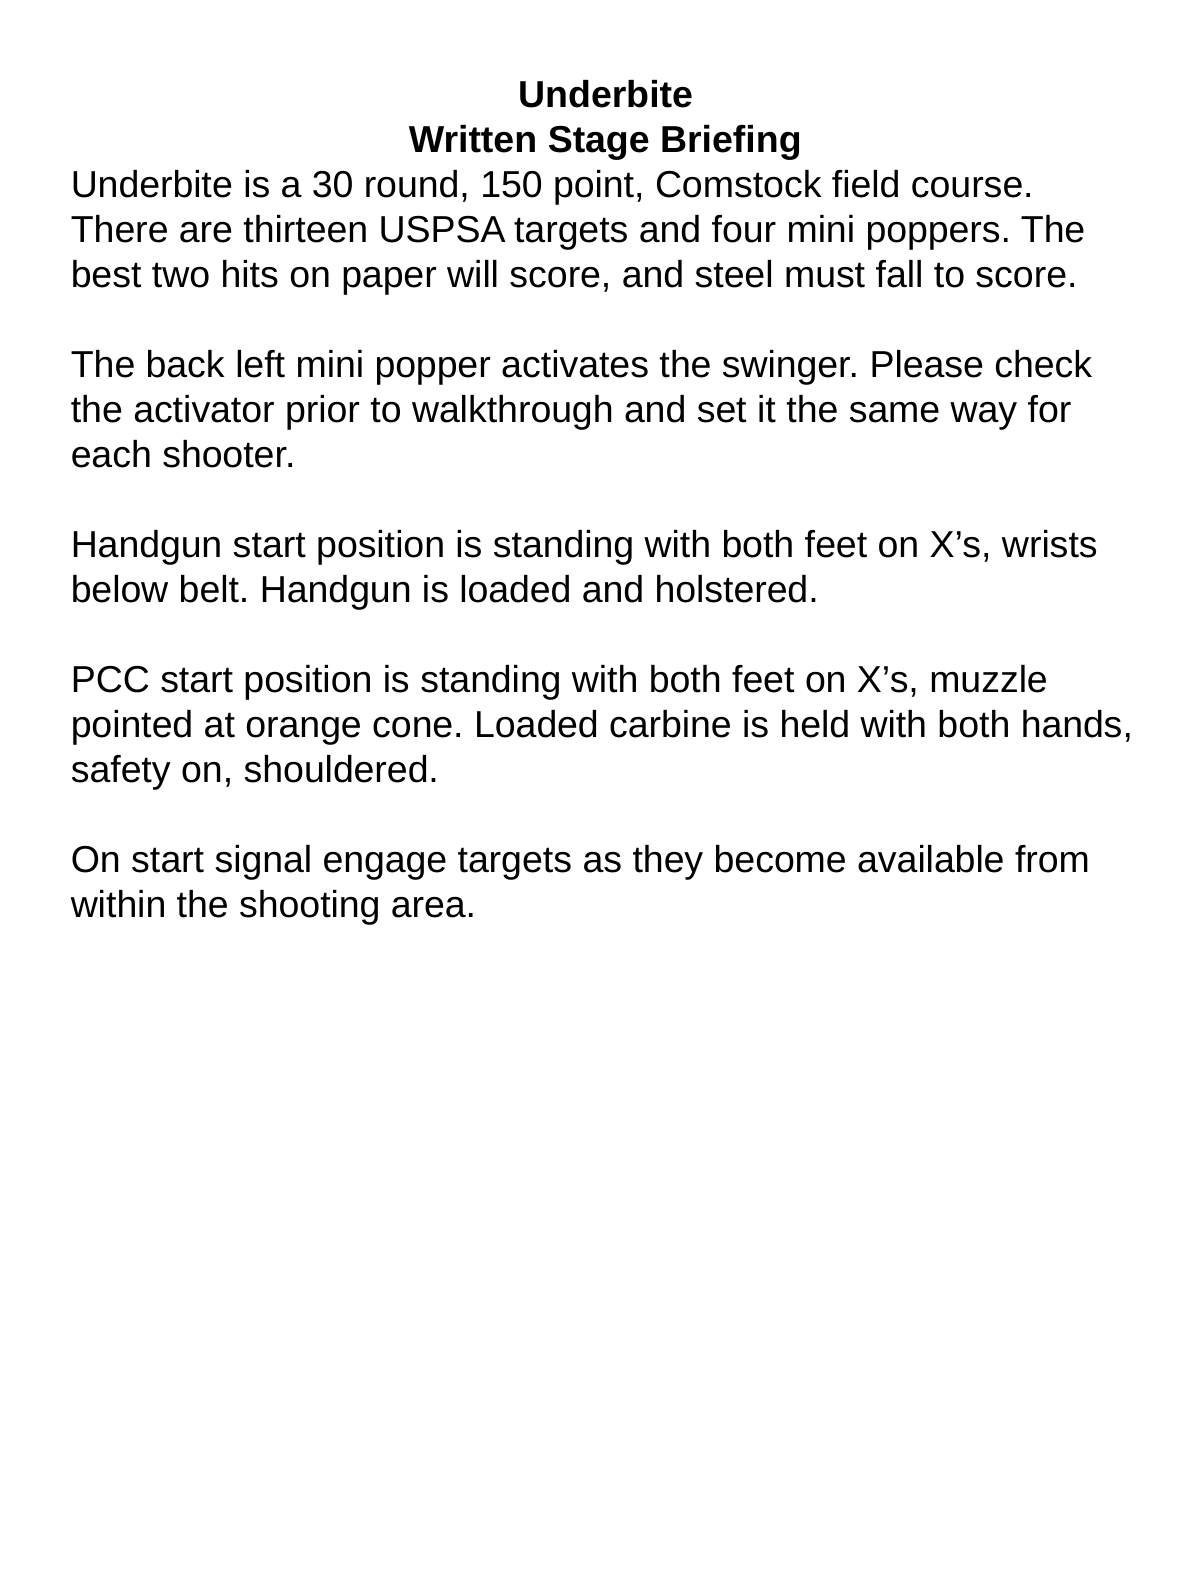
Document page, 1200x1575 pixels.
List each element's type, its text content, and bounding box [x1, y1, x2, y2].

text_box Underbite Written Stage Briefing Underbite is a 30 round, 150 point, Comstock field course. There are thirteen USPSA targets and four mini poppers. The best two hits on paper will score, and steel must fall to score. The back left mini popper activates the swinger. Please check the activator prior to walkthrough and set it the same way for each shooter. Handgun start position is standing with both feet on X’s, wrists below belt. Handgun is loaded and holstered. PCC start position is standing with both feet on X’s, muzzle pointed at orange cone. Loaded carbine is held with both hands, safety on, shouldered. On start signal engage targets as they become available from within the shooting area. [56, 63, 1156, 933]
